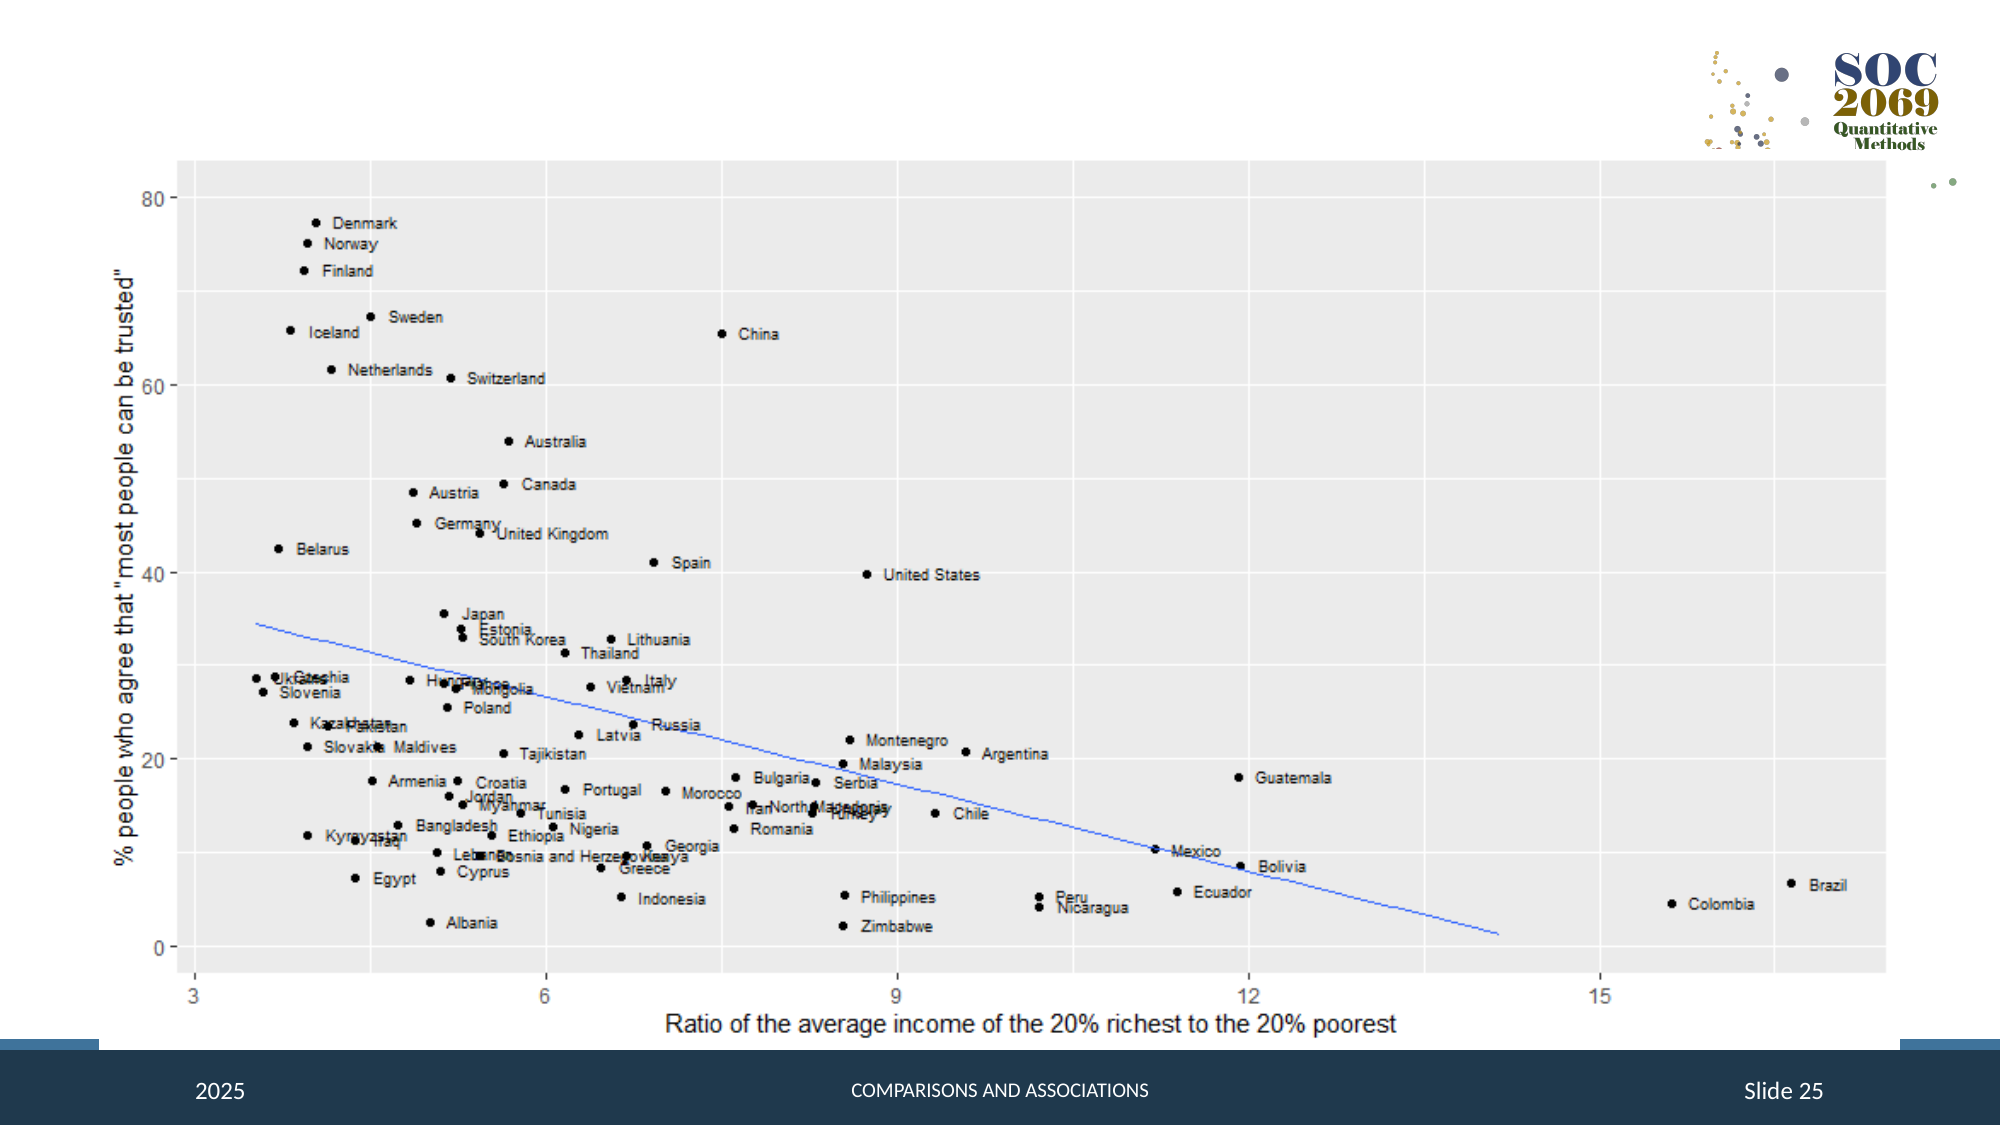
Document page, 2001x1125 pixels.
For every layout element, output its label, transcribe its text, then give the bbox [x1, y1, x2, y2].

slide_number 2025 [180, 1059, 586, 1120]
picture [99, 46, 1965, 1051]
slide_number Slide 25 [1624, 1059, 1840, 1120]
footer Comparisons and Associations [604, 1059, 1396, 1120]
